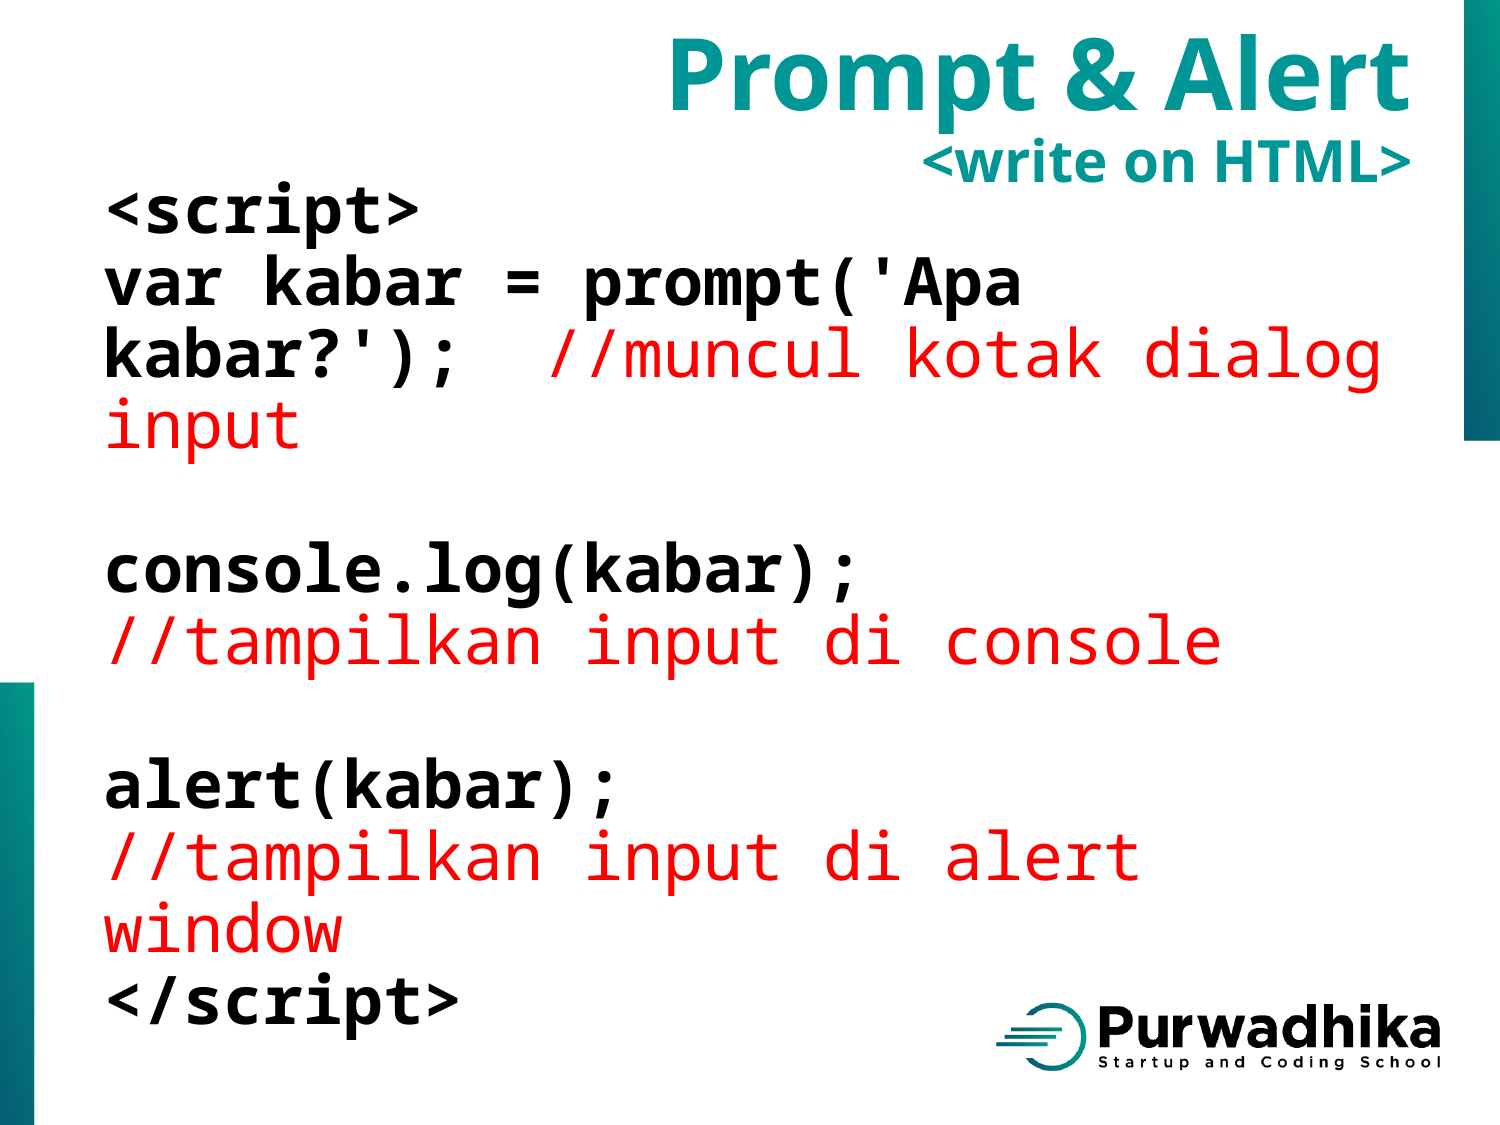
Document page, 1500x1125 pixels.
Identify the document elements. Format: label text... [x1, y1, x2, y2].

text_box <script> var kabar = prompt('Apa kabar?'); //muncul kotak dialog input console.log(kabar); //tampilkan input di console alert(kabar); //tampilkan input di alert window </script> [88, 194, 1420, 1092]
text_box Prompt & Alert <write on HTML> [519, 0, 1428, 225]
picture [0, 0, 1500, 1125]
